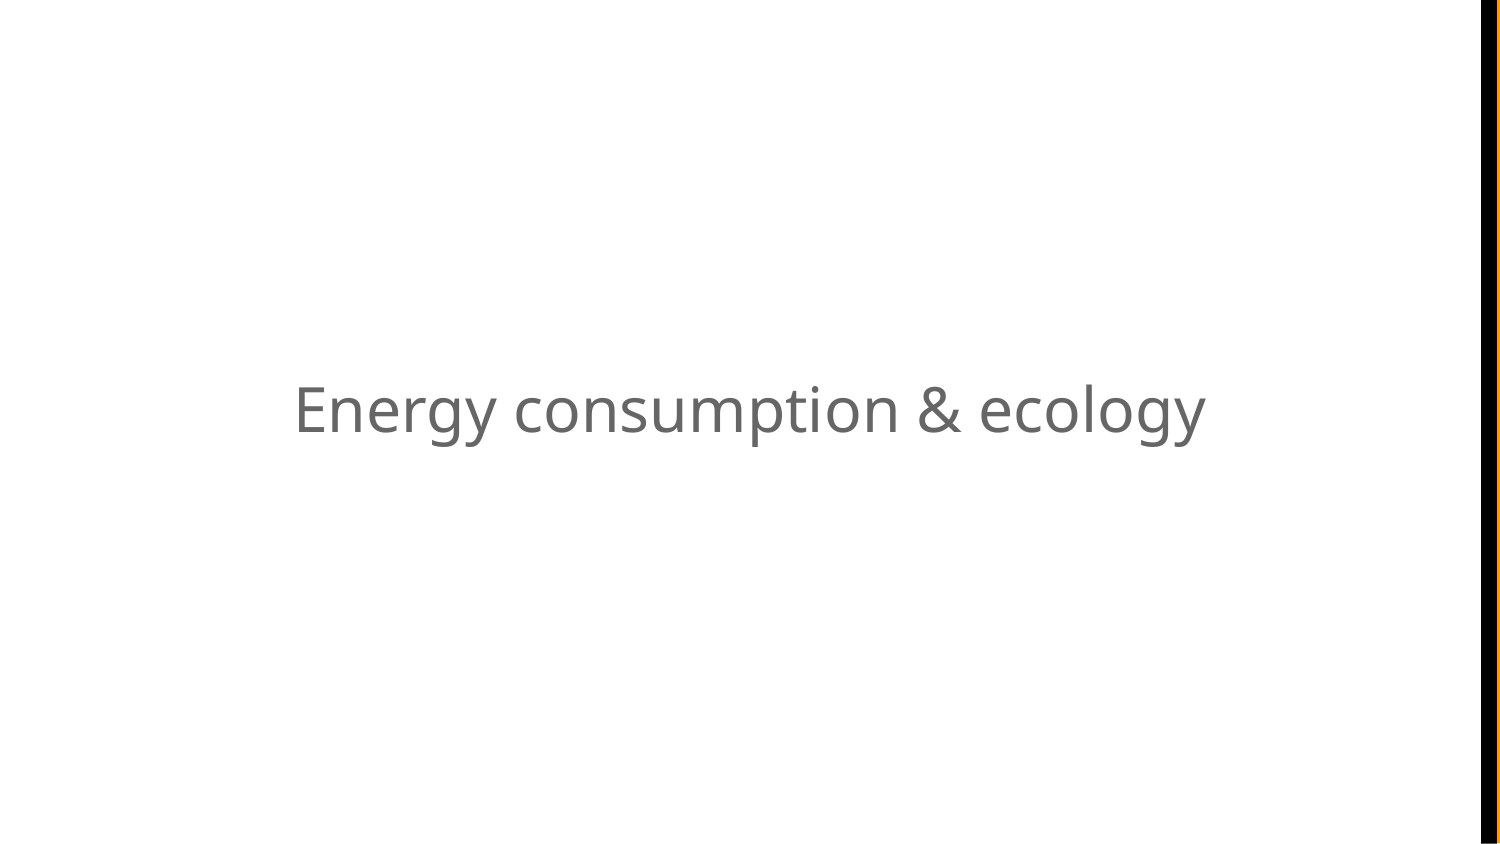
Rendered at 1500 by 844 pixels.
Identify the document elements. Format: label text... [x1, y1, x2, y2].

subtitle Energy consumption & ecology [86, 280, 1414, 564]
